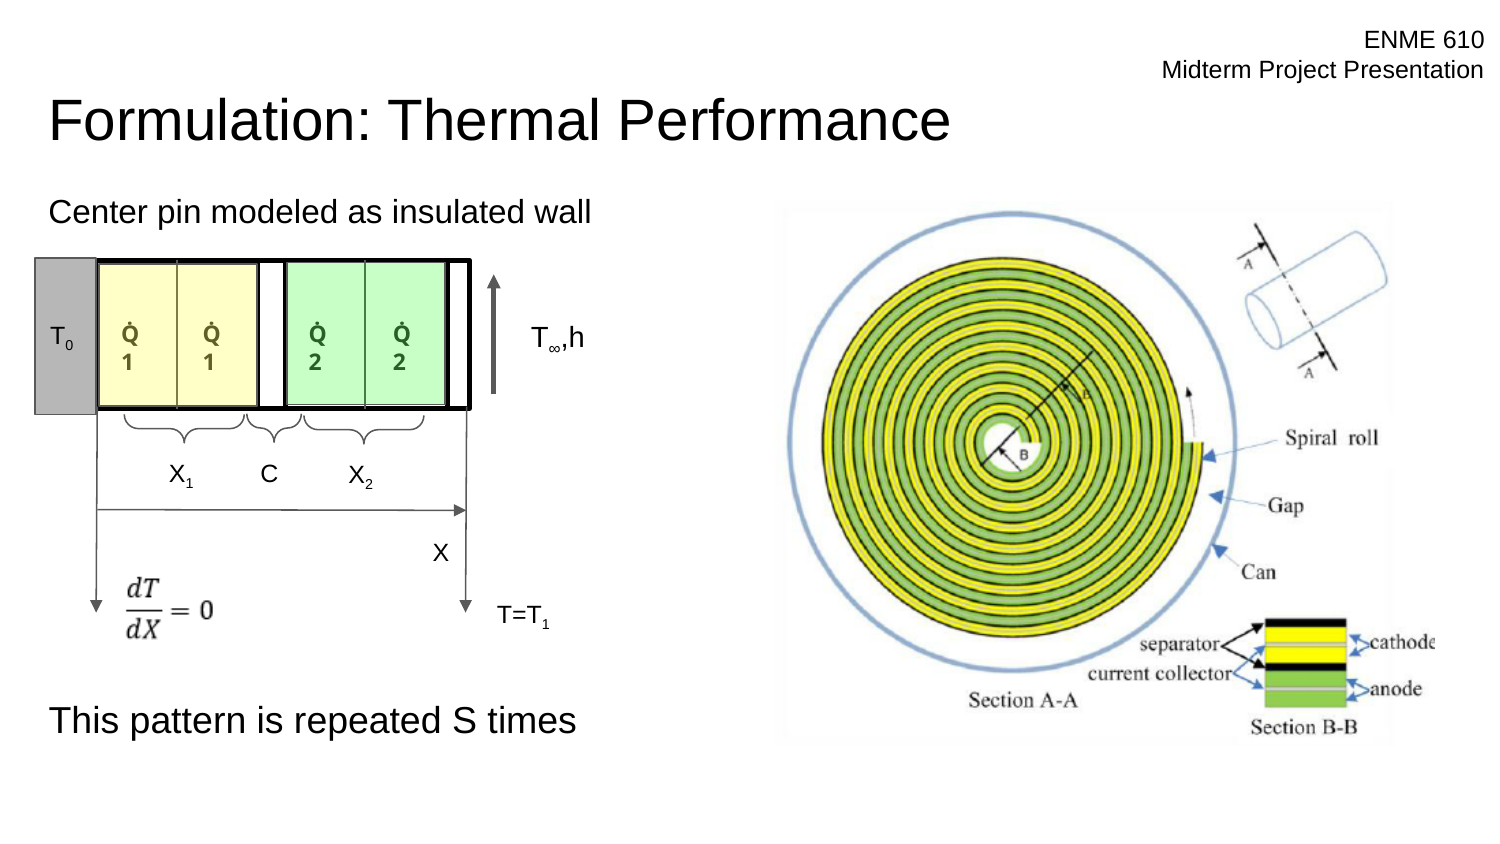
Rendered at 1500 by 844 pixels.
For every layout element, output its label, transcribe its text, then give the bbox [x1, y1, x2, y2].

list This pattern is repeated S times [33, 674, 1239, 823]
text_box X1 [153, 442, 215, 502]
text_box Center pin modeled as insulated wall [33, 175, 615, 238]
text_box [246, 413, 302, 443]
text_box T0 [35, 258, 97, 415]
text_box T∞,h [515, 302, 624, 362]
text_box X2 [333, 443, 395, 503]
text_box [98, 263, 174, 407]
text_box [124, 414, 245, 443]
picture [774, 200, 1436, 746]
text_box [448, 260, 470, 409]
text_box [303, 415, 424, 444]
text_box [285, 260, 364, 409]
text_box X [417, 521, 460, 574]
text_box C [247, 442, 276, 502]
text_box [97, 260, 176, 406]
picture [105, 560, 235, 666]
text_box [366, 262, 445, 405]
text_box [180, 263, 258, 407]
text_box [178, 260, 259, 409]
title Formulation: Thermal Performance [33, 66, 1432, 161]
text_box [286, 262, 364, 405]
text_box T=T1 [481, 583, 572, 642]
text_box [366, 260, 448, 409]
text_box [259, 260, 285, 409]
